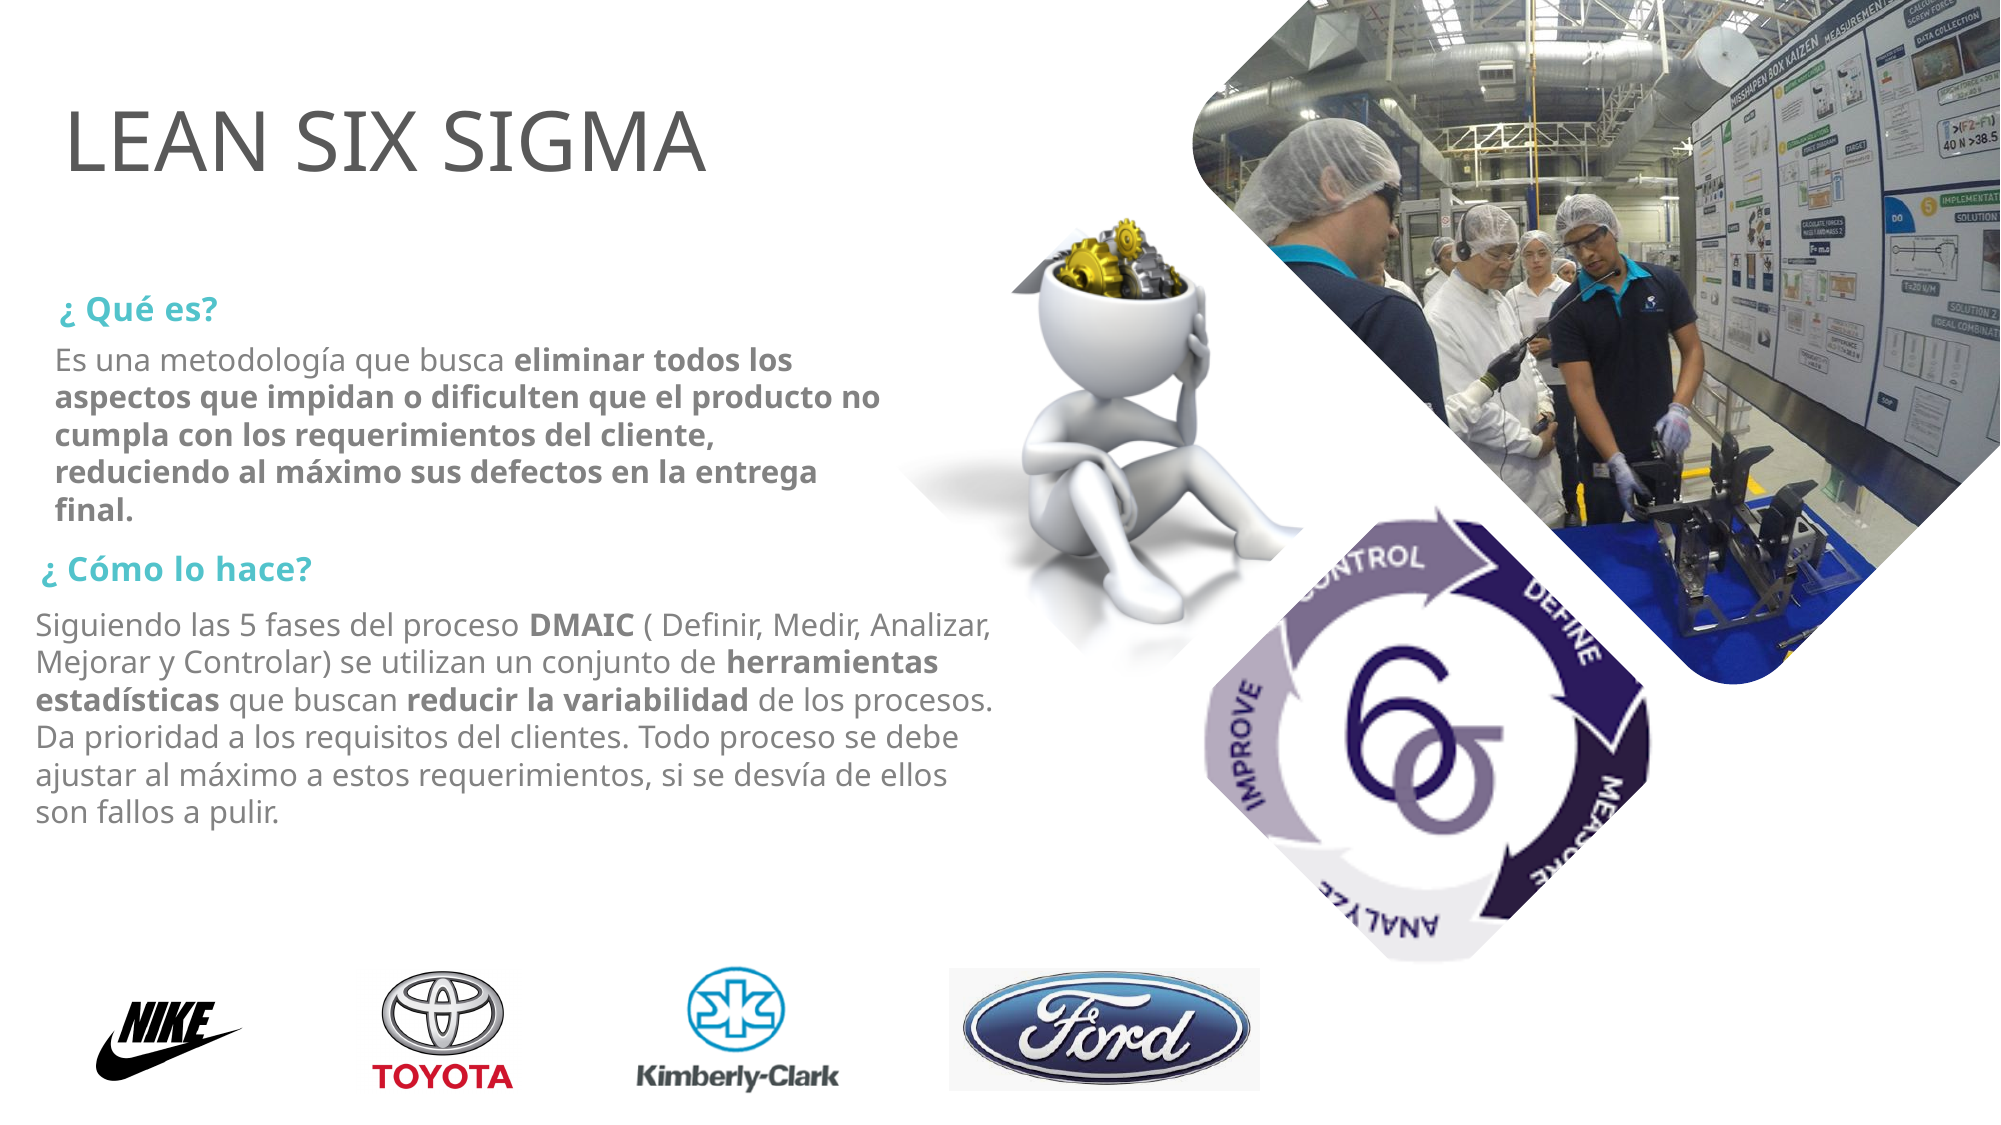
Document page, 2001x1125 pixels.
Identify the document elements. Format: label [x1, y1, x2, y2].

picture [95, 995, 248, 1094]
text_box [20, 548, 1010, 841]
picture [356, 969, 522, 1094]
picture [888, 0, 2000, 1091]
text_box [54, 99, 883, 548]
picture [622, 959, 855, 1101]
